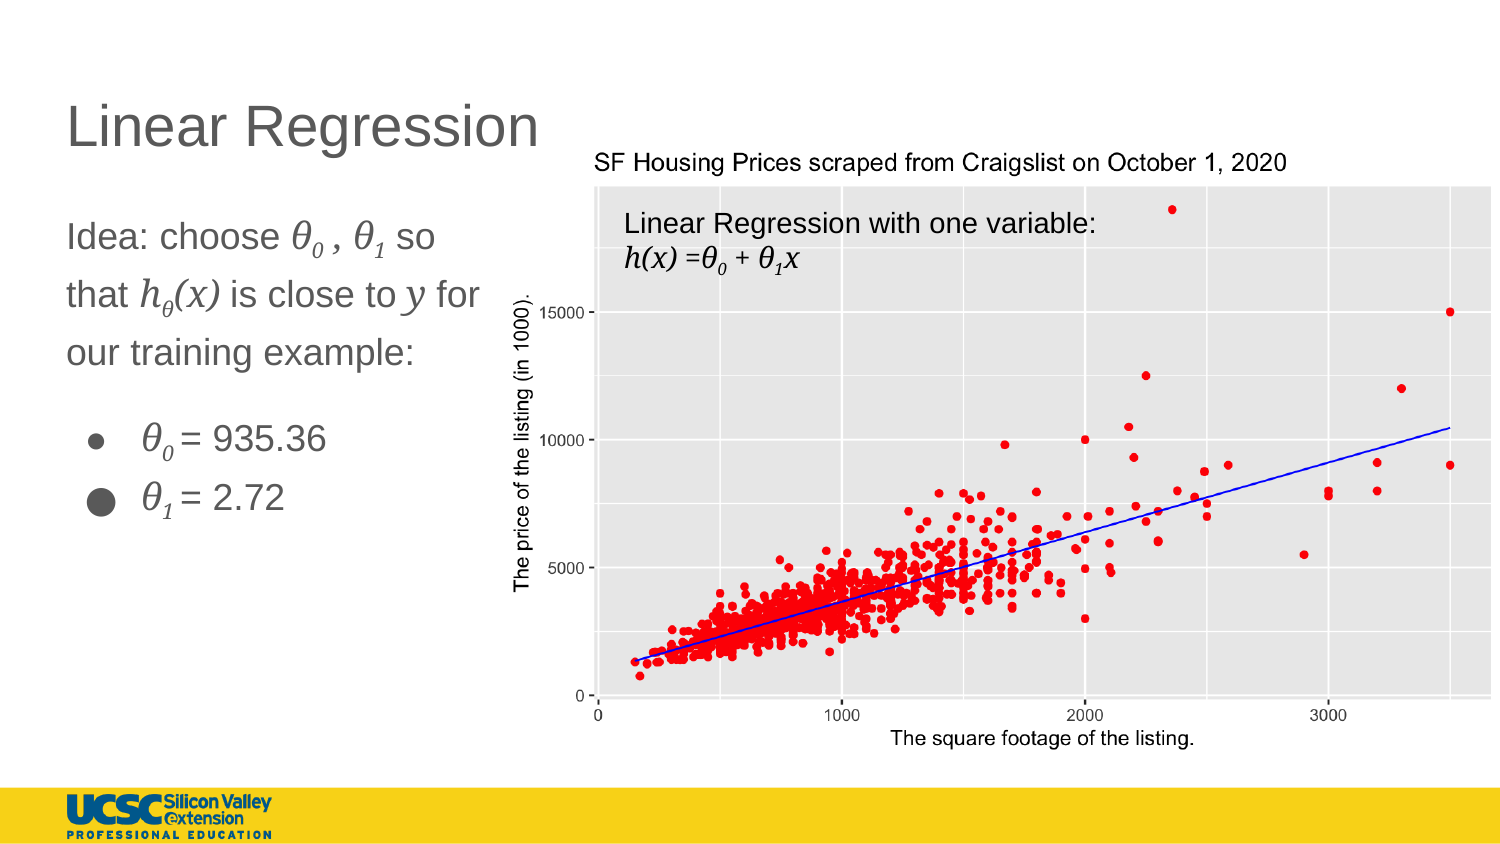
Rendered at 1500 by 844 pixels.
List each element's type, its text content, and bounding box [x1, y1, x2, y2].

list Idea: choose θ0 , θ1 so that hθ(x) is close to y for our training example: θ0 = 935.36 θ1 = 2.72 [51, 189, 498, 750]
picture [503, 142, 1500, 759]
picture [60, 787, 277, 844]
title Linear Regression [51, 72, 1449, 167]
